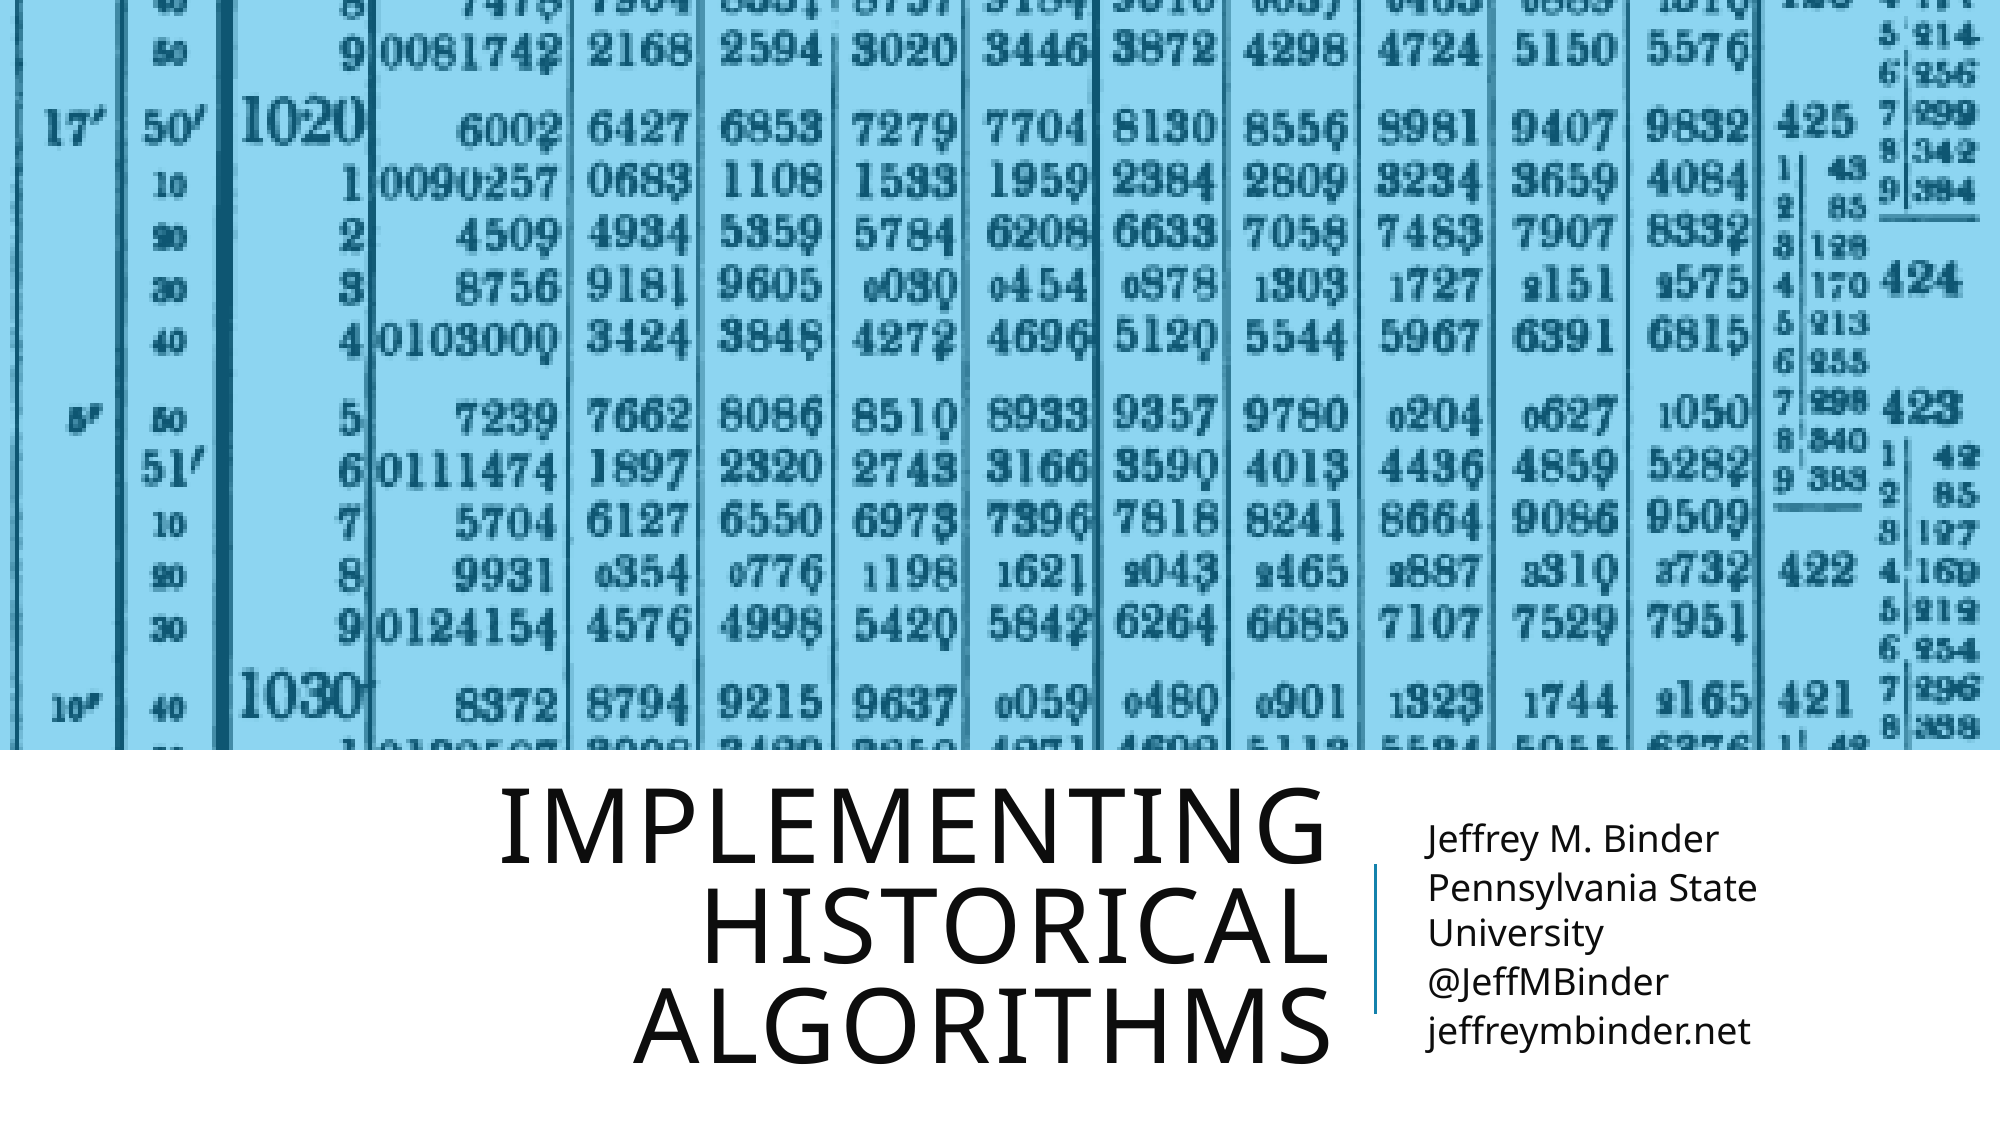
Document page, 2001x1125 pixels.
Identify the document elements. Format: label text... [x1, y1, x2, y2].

title Implementing Historical Algorithms [75, 813, 1350, 1054]
subtitle Jeffrey M. Binder Pennsylvania State University @JeffMBinder jeffreymbinder.net [1412, 813, 1938, 1054]
picture [0, 0, 2000, 751]
